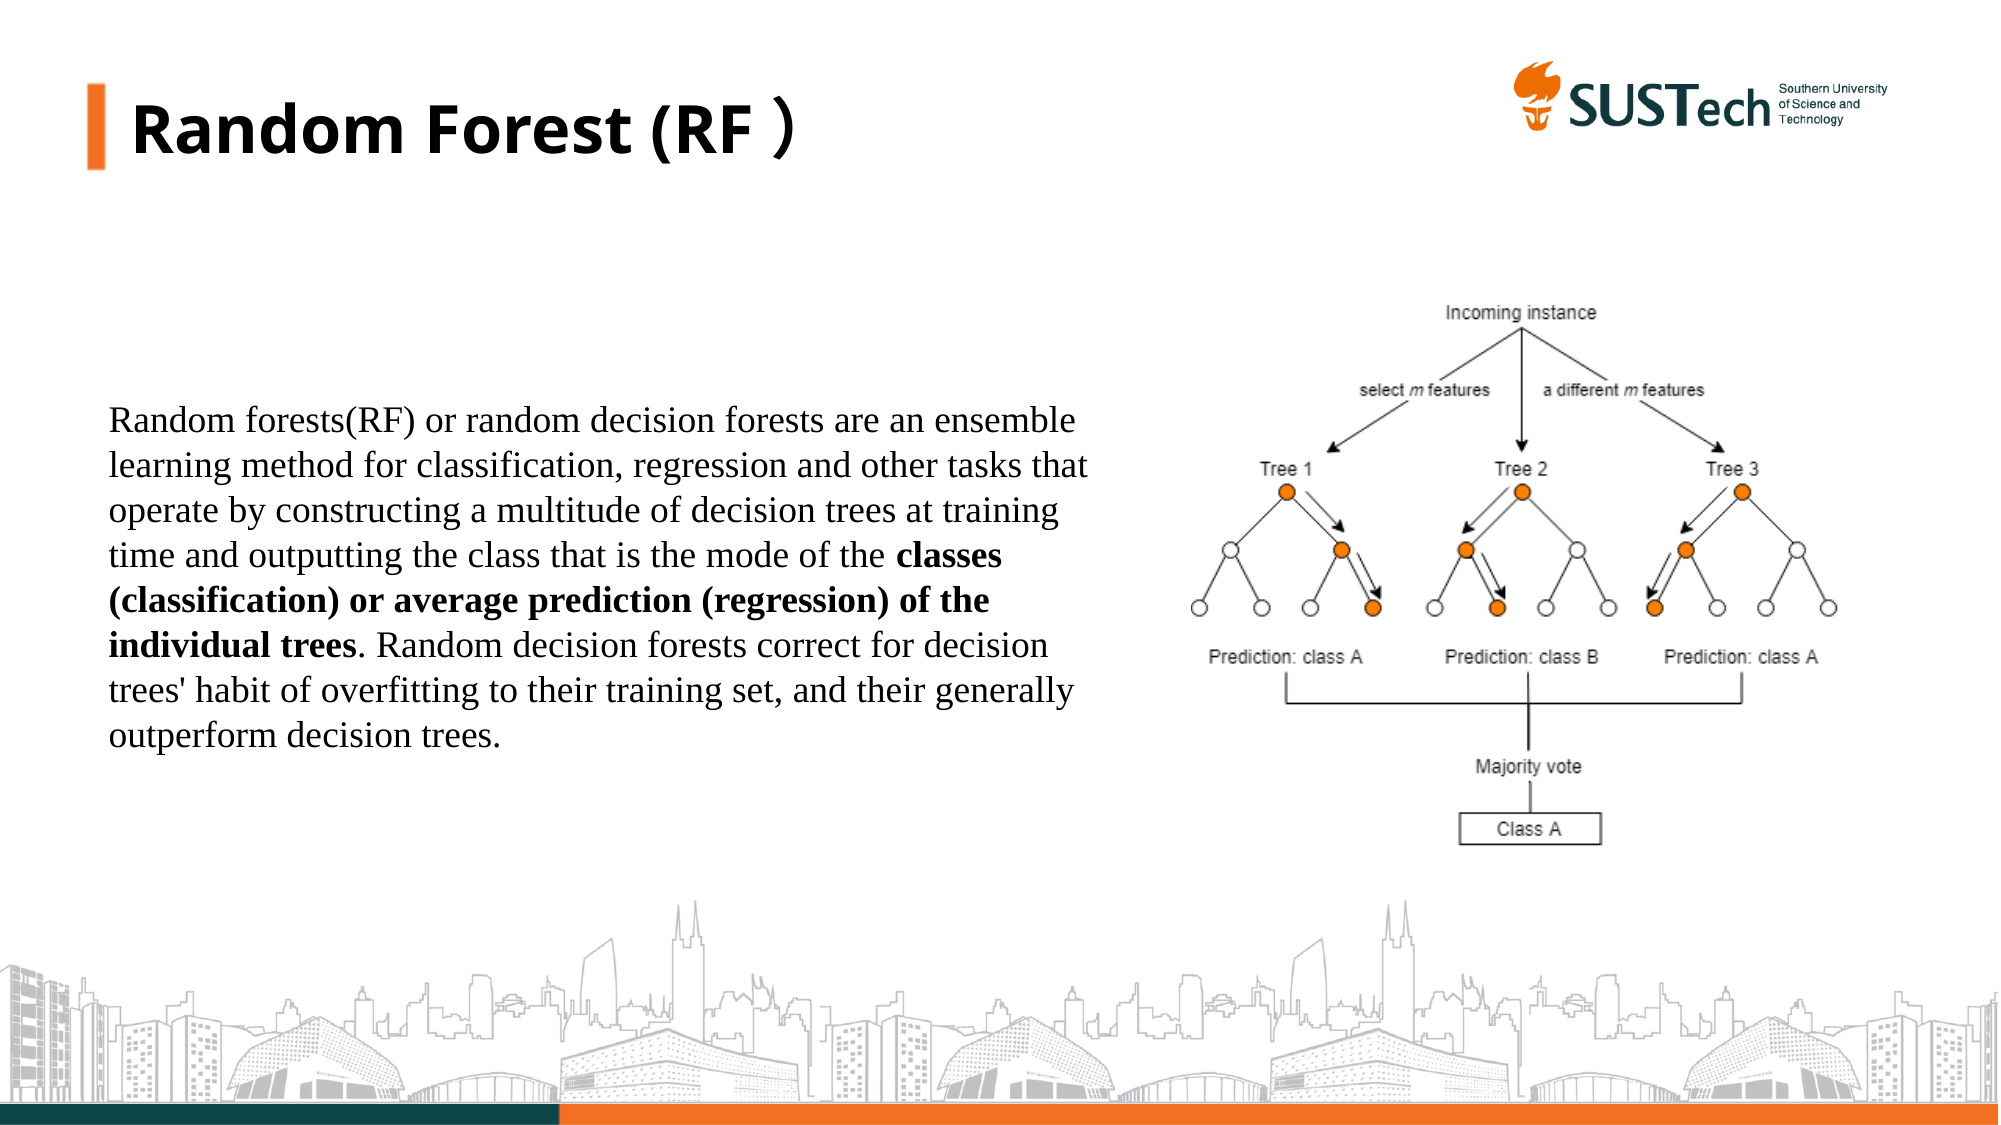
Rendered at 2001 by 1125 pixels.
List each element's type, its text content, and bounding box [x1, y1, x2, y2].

picture [72, 50, 116, 204]
text_box Random forests(RF) or random decision forests are an ensemble learning method for classification, regression and other tasks that operate by constructing a multitude of decision trees at training time and outputting the class that is the mode of the classes (classification) or average prediction (regression) of the individual trees. Random decision forests correct for decision trees' habit of overfitting to their training set, and their generally outperform decision trees. [93, 387, 1109, 762]
text_box [975, 537, 1025, 588]
title Random Forest (RF） [115, 0, 1616, 175]
picture [1503, 52, 1891, 148]
picture [0, 296, 1998, 1125]
